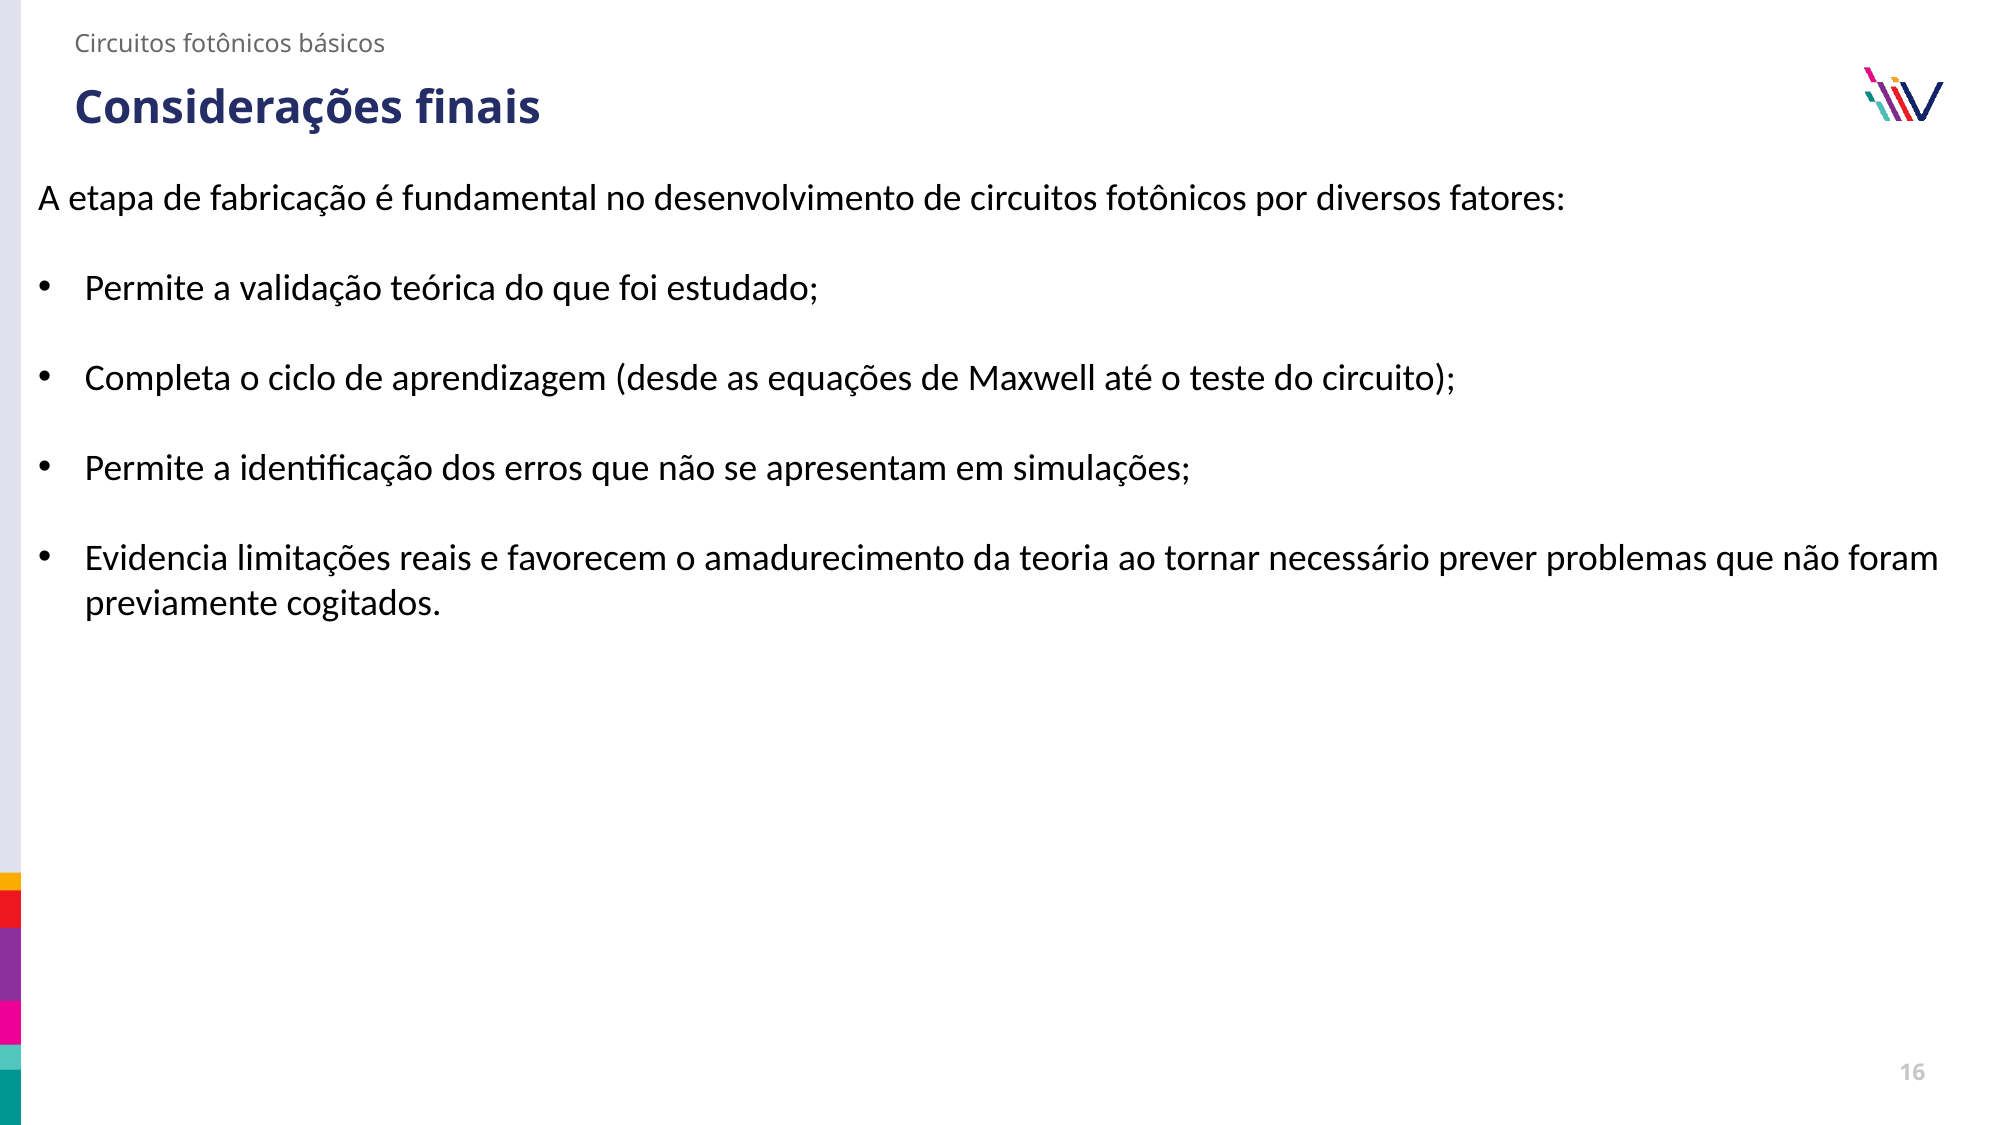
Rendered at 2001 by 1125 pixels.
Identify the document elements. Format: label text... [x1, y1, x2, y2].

picture [1825, 43, 1982, 159]
title Considerações finais [59, 65, 1813, 136]
list Circuitos fotônicos básicos [59, 14, 1813, 65]
text_box A etapa de fabricação é fundamental no desenvolvimento de circuitos fotônicos por diversos fatores: Permite a validação teórica do que foi estudado; Completa o ciclo de aprendizagem (desde as equações de Maxwell até o teste do circuito); Permite a identificação dos erros que não se apresentam em simulações; Evidencia limitações reais e favorecem o amadurecimento da teoria ao tornar necessário prever problemas que não foram previamente cogitados. [23, 165, 1990, 631]
picture [0, 0, 21, 1125]
